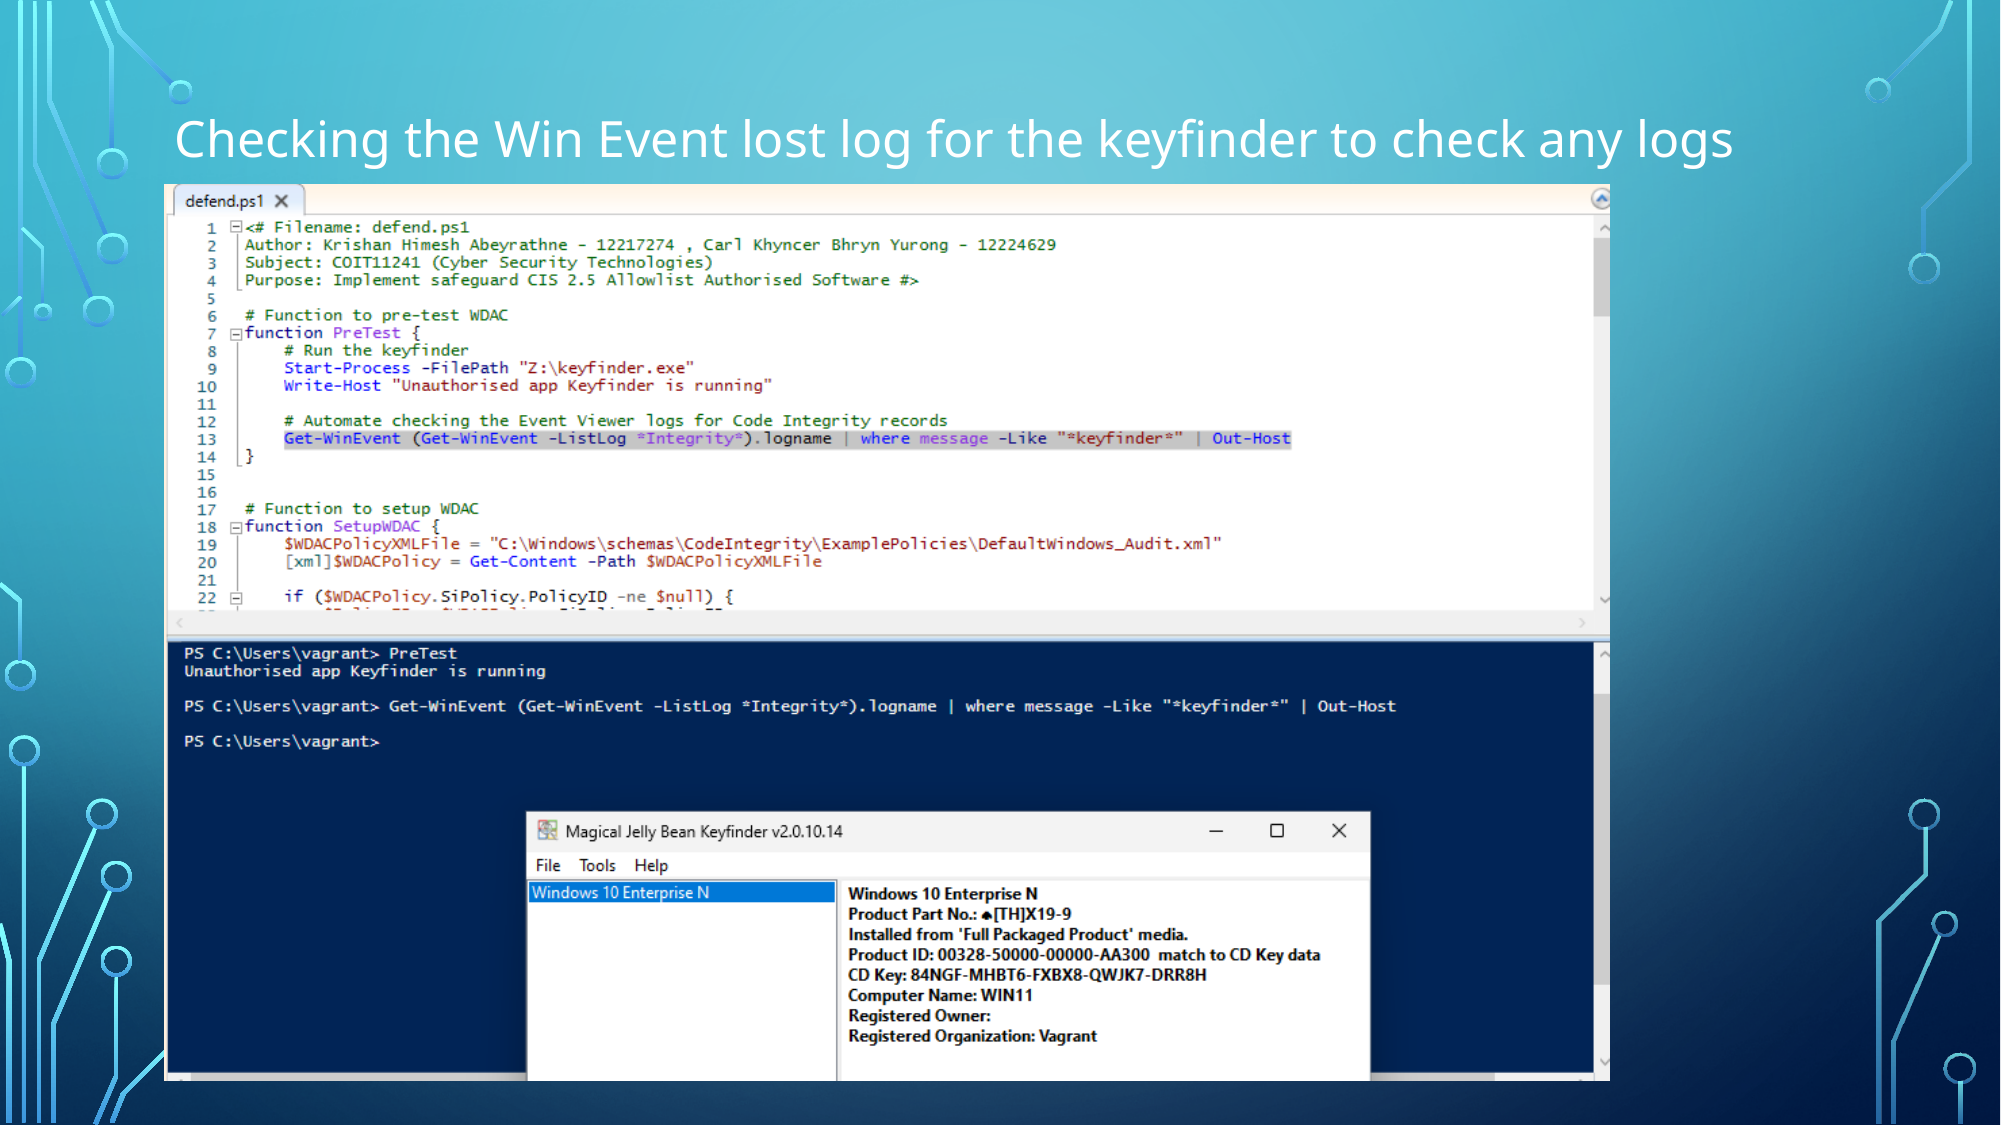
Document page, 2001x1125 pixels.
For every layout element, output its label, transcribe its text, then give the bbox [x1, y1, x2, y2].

picture [164, 184, 1610, 1081]
list Checking the Win Event lost log for the keyfinder to check any logs entered [159, 88, 1785, 249]
